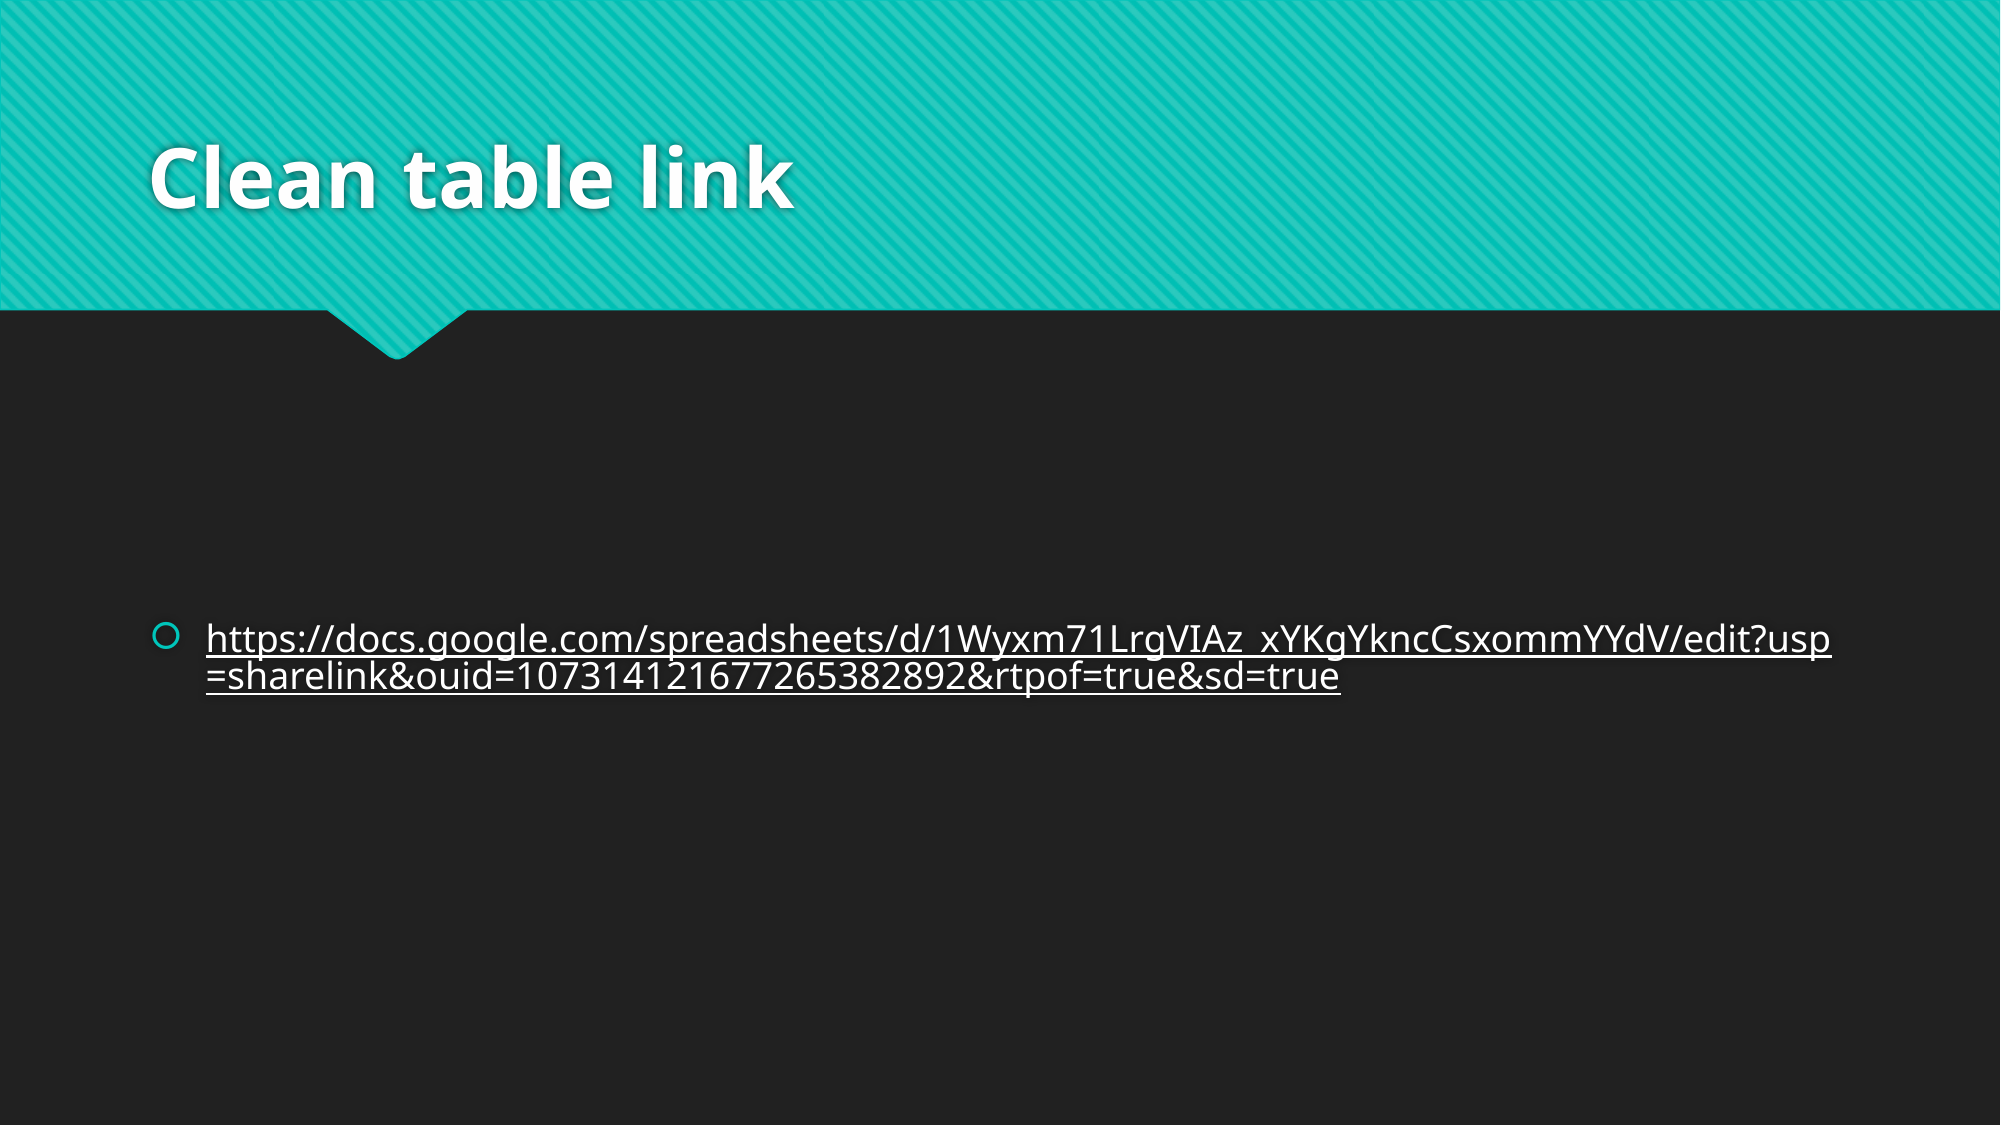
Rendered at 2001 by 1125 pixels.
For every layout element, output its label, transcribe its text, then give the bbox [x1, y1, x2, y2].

list https://docs.google.com/spreadsheets/d/1Wyxm71LrgVIAz_xYKgYkncCsxommYYdV/edit?usp=sharelink&ouid=107314121677265382892&rtpof=true&sd=true [134, 364, 1866, 962]
title Clean table link [132, 73, 1868, 233]
